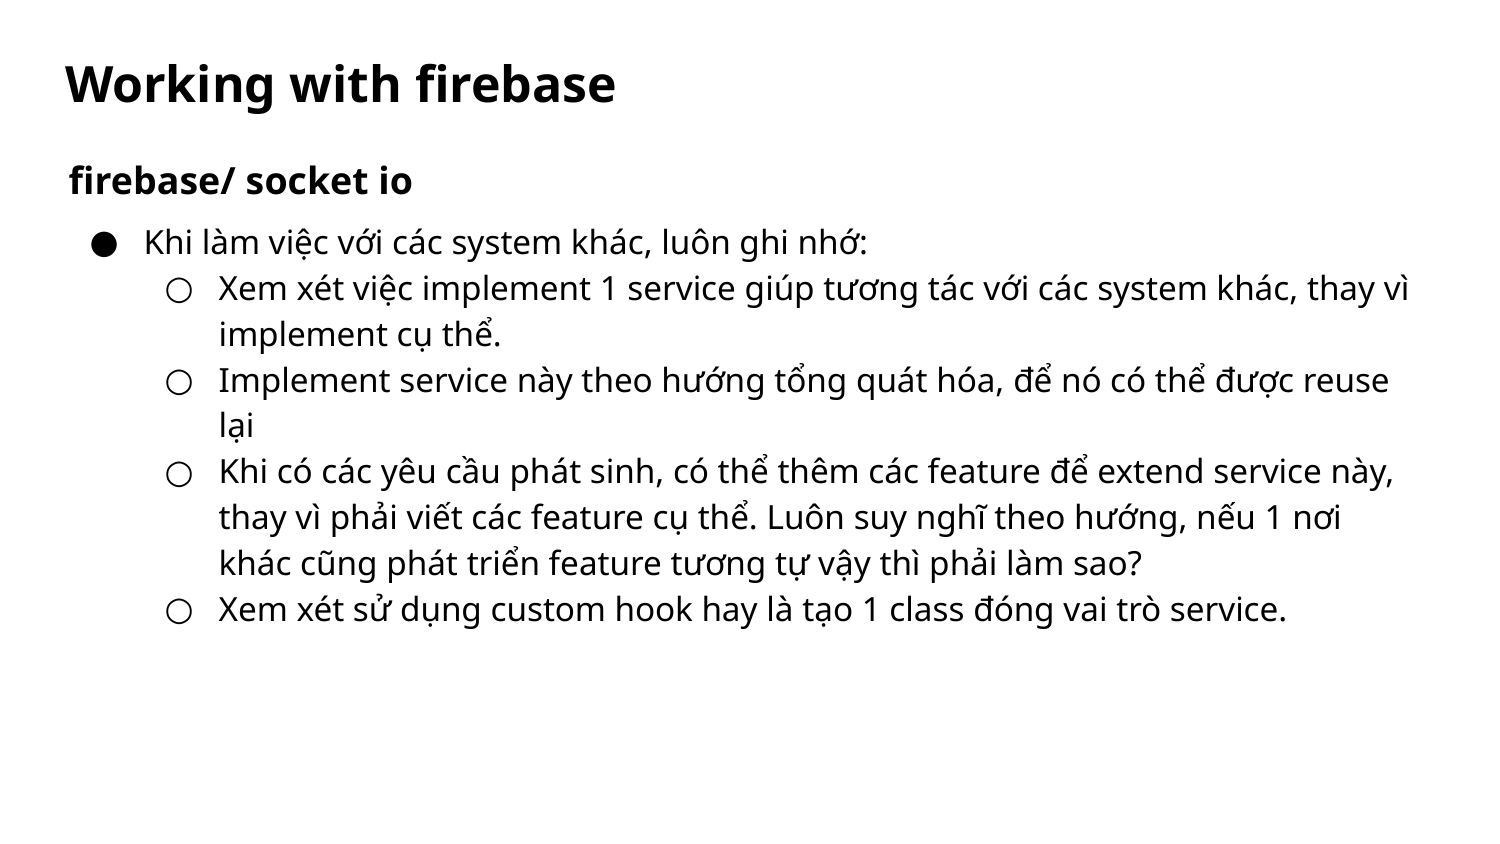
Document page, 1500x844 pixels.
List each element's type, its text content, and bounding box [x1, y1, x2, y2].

list firebase/ socket io [53, 147, 1373, 200]
list Khi làm việc với các system khác, luôn ghi nhớ: Xem xét việc implement 1 service giúp tương tác với các system khác, thay vì implement cụ thể. Implement service này theo hướng tổng quát hóa, để nó có thể được reuse lại Khi có các yêu cầu phát sinh, có thể thêm các feature để extend service này, thay vì phải viết các feature cụ thể. Luôn suy nghĩ theo hướng, nếu 1 nơi khác cũng phát triển feature tương tự vậy thì phải làm sao? Xem xét sử dụng custom hook hay là tạo 1 class đóng vai trò service. [53, 200, 1432, 804]
title Working with firebase [53, 31, 1446, 135]
